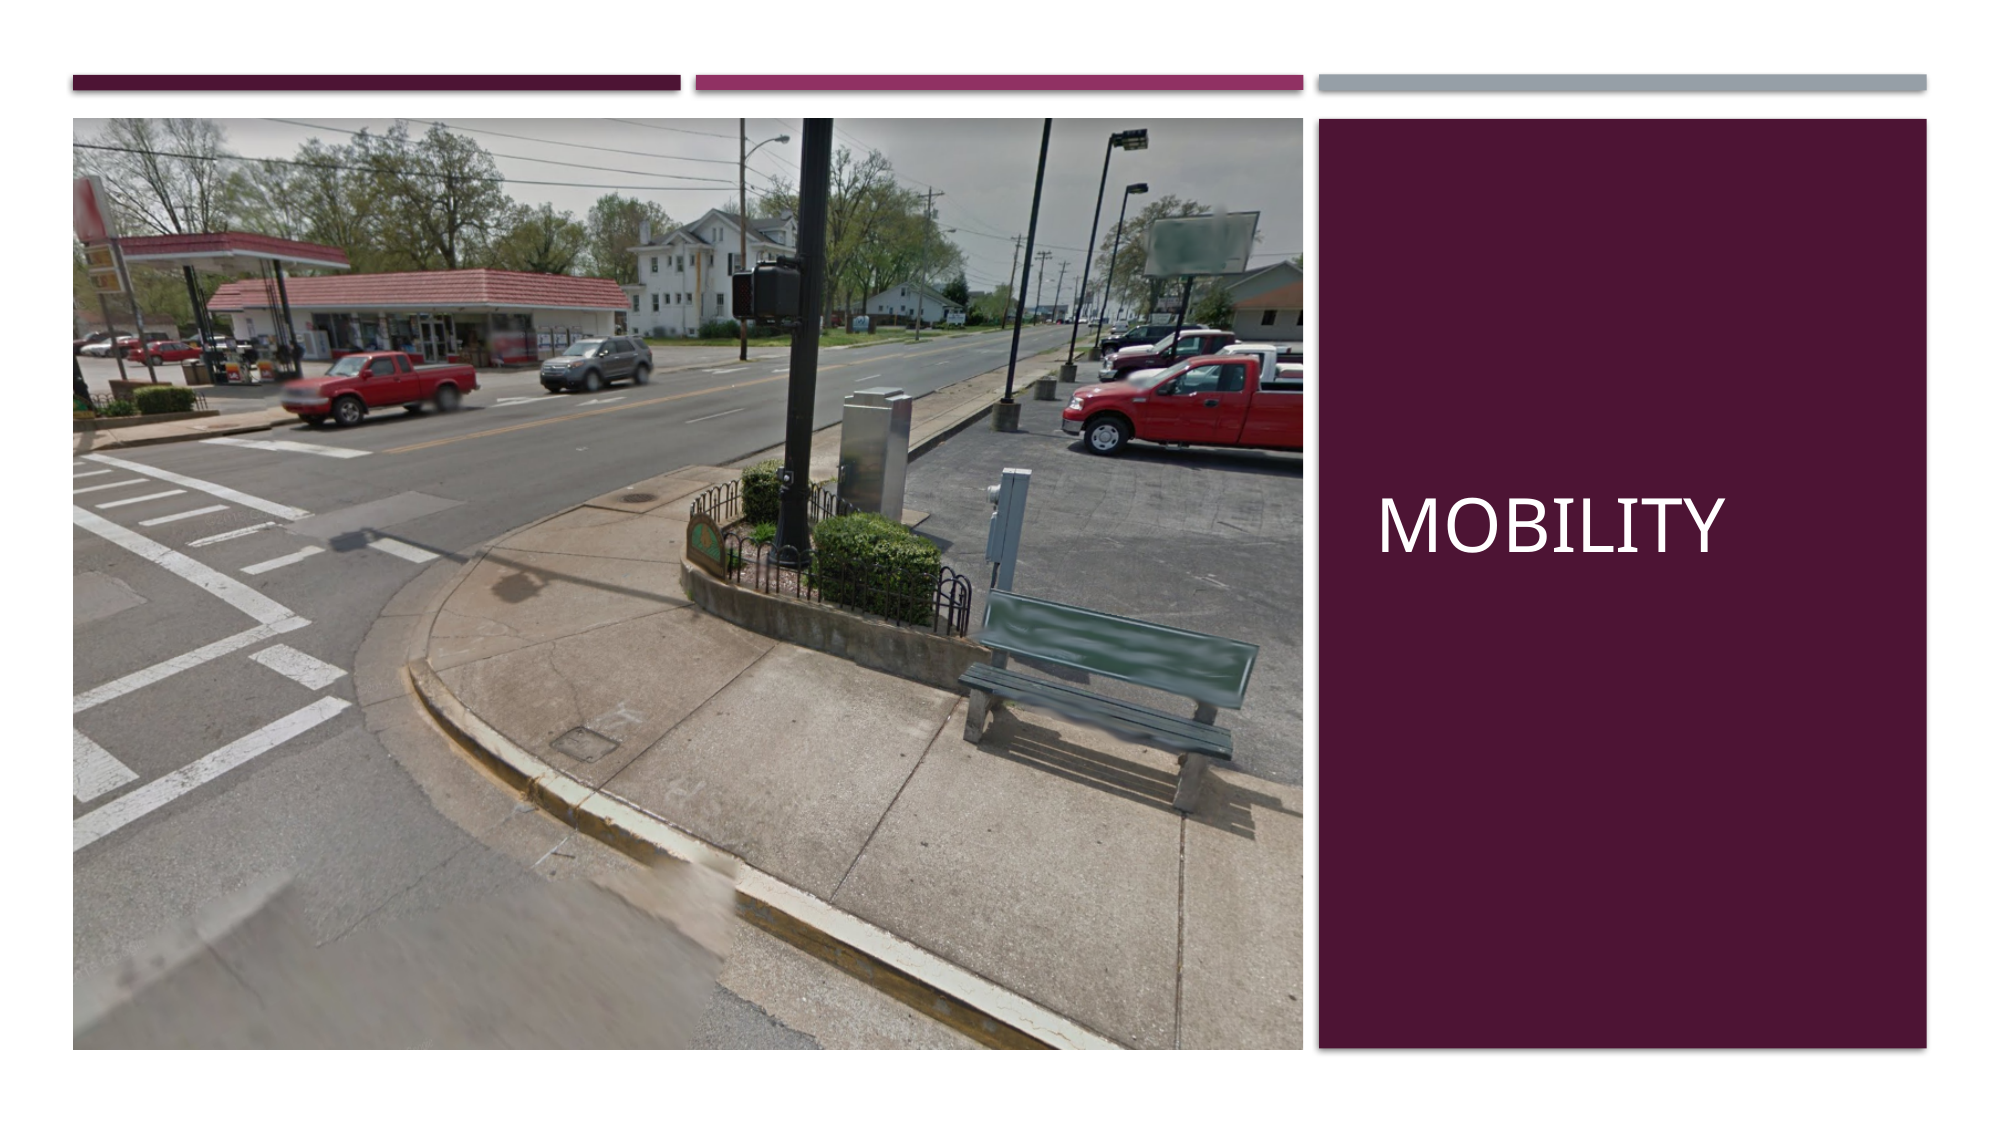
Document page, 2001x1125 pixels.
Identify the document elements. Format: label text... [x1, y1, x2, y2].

picture [72, 118, 1304, 1051]
text_box [0, 0, 2000, 1125]
text_box [1318, 118, 1928, 1049]
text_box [72, 73, 1928, 92]
title Mobility [1360, 232, 1867, 575]
